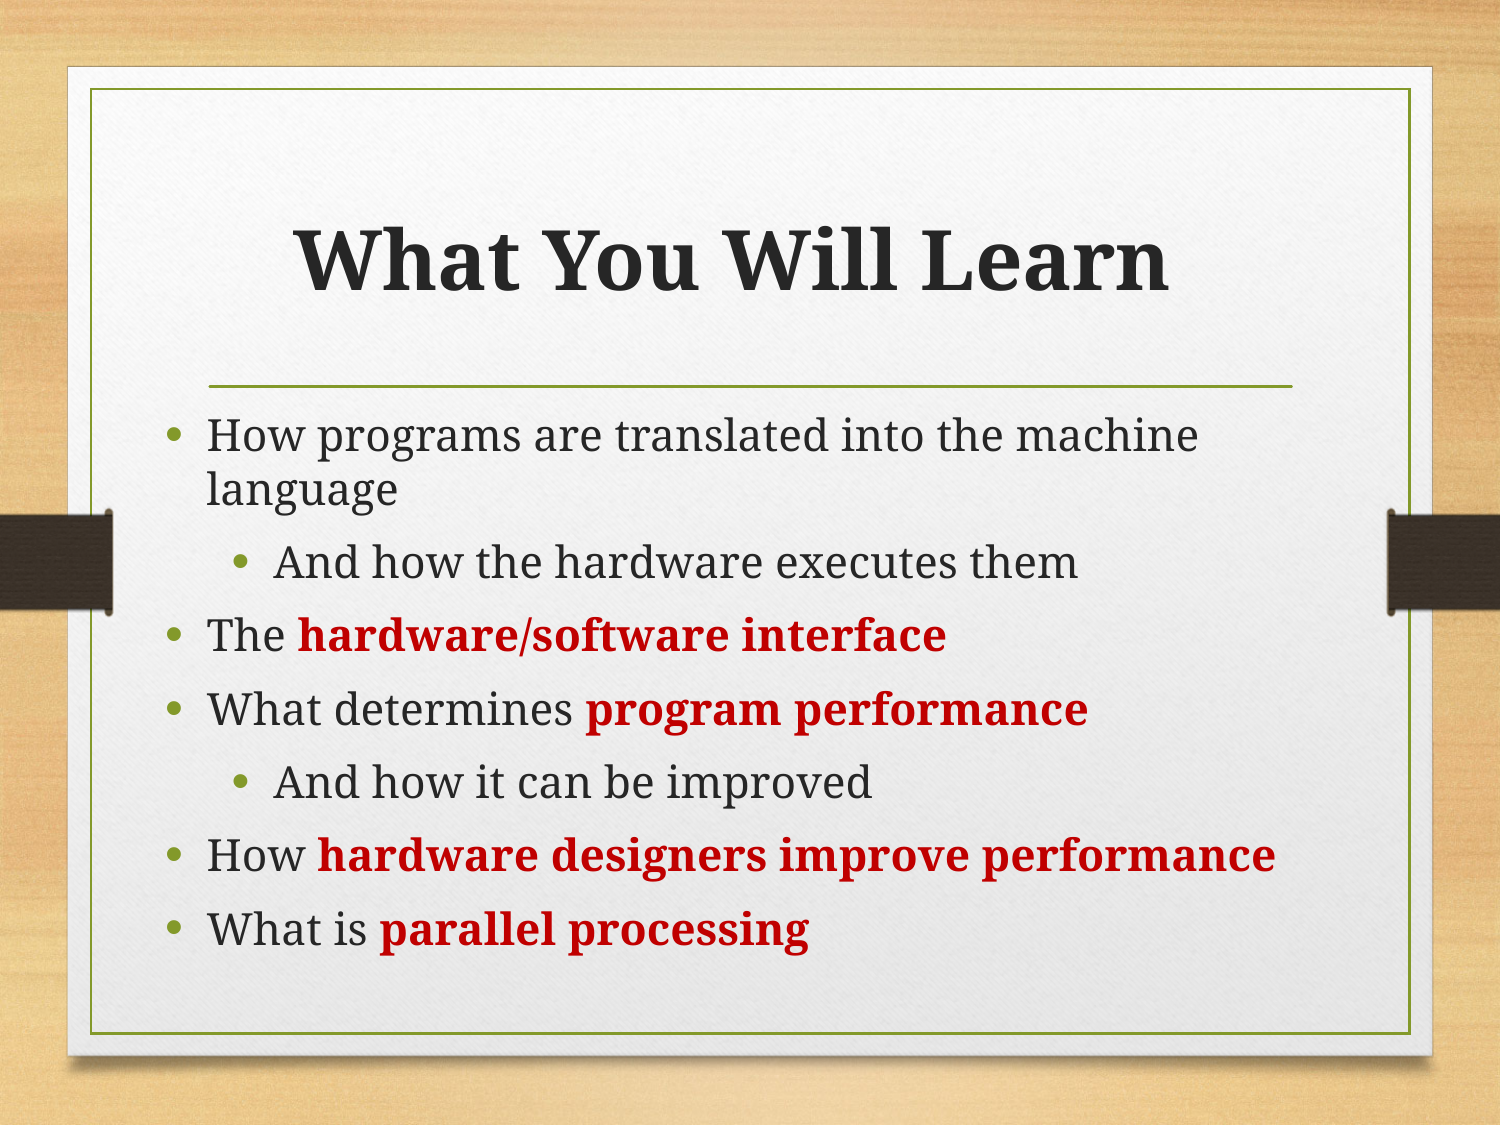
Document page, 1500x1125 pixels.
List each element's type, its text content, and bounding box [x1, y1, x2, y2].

picture [0, 0, 1500, 1125]
list How programs are translated into the machine language And how the hardware executes them The hardware/software interface What determines program performance And how it can be improved How hardware designers improve performance What is parallel processing [150, 399, 1413, 966]
title What You Will Learn [174, 149, 1291, 364]
